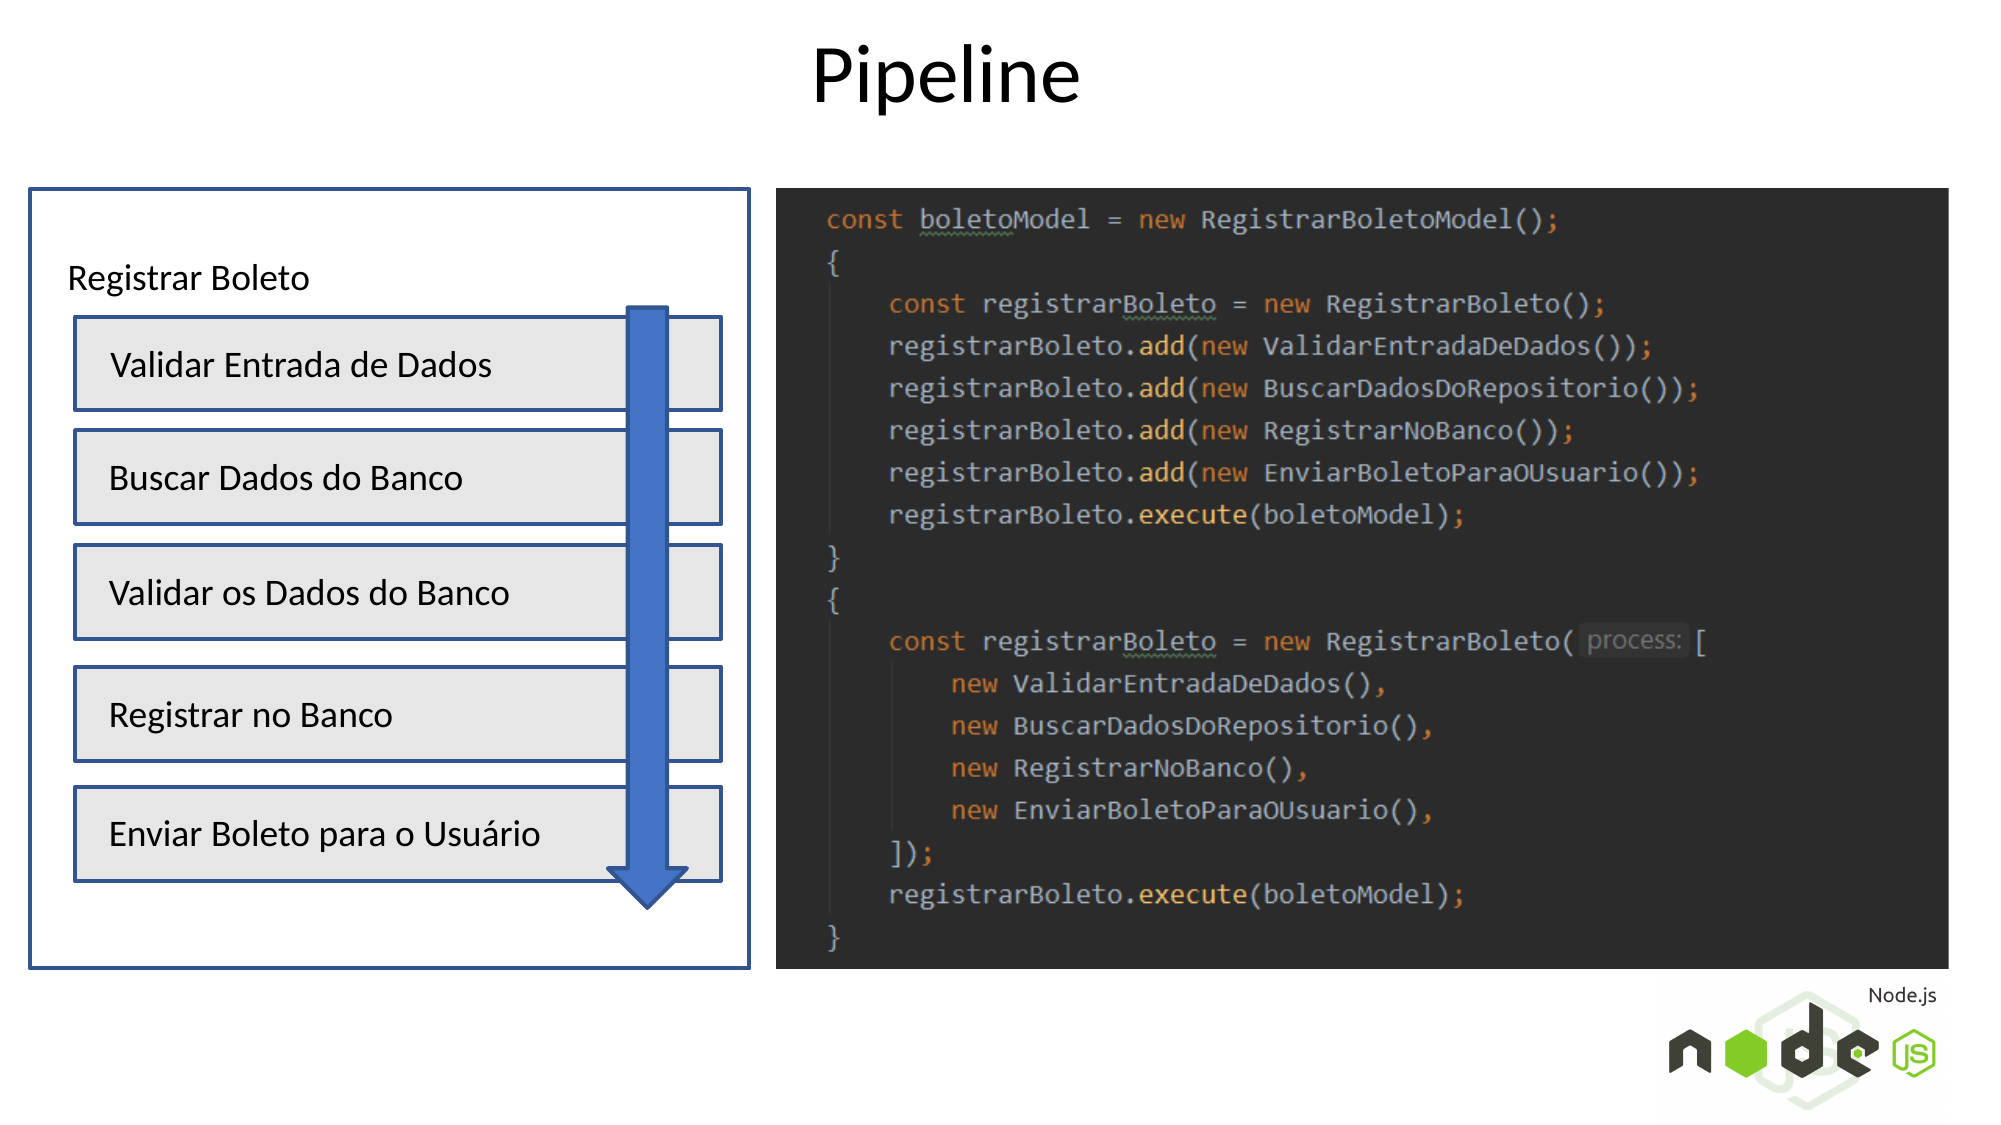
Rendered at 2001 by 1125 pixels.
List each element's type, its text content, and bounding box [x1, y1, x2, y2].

text_box Pipeline [236, 11, 1658, 127]
text_box Registrar no Banco [94, 682, 544, 743]
text_box [670, 428, 723, 526]
text_box [28, 187, 751, 970]
picture [775, 188, 1949, 969]
picture [1659, 979, 1948, 1125]
text_box Registrar Boleto [52, 245, 503, 305]
text_box Validar os Dados do Banco [94, 560, 544, 621]
text_box [73, 665, 625, 763]
text_box Buscar Dados do Banco [94, 445, 544, 506]
text_box [73, 428, 625, 526]
text_box Validar Entrada de Dados [95, 332, 546, 393]
text_box Enviar Boleto para o Usuário [94, 801, 613, 861]
text_box [73, 785, 625, 883]
text_box [670, 315, 723, 412]
text_box [670, 543, 723, 641]
text_box [670, 665, 723, 763]
text_box [606, 305, 689, 910]
text_box [73, 315, 625, 412]
text_box [73, 543, 625, 641]
text_box [670, 785, 723, 883]
